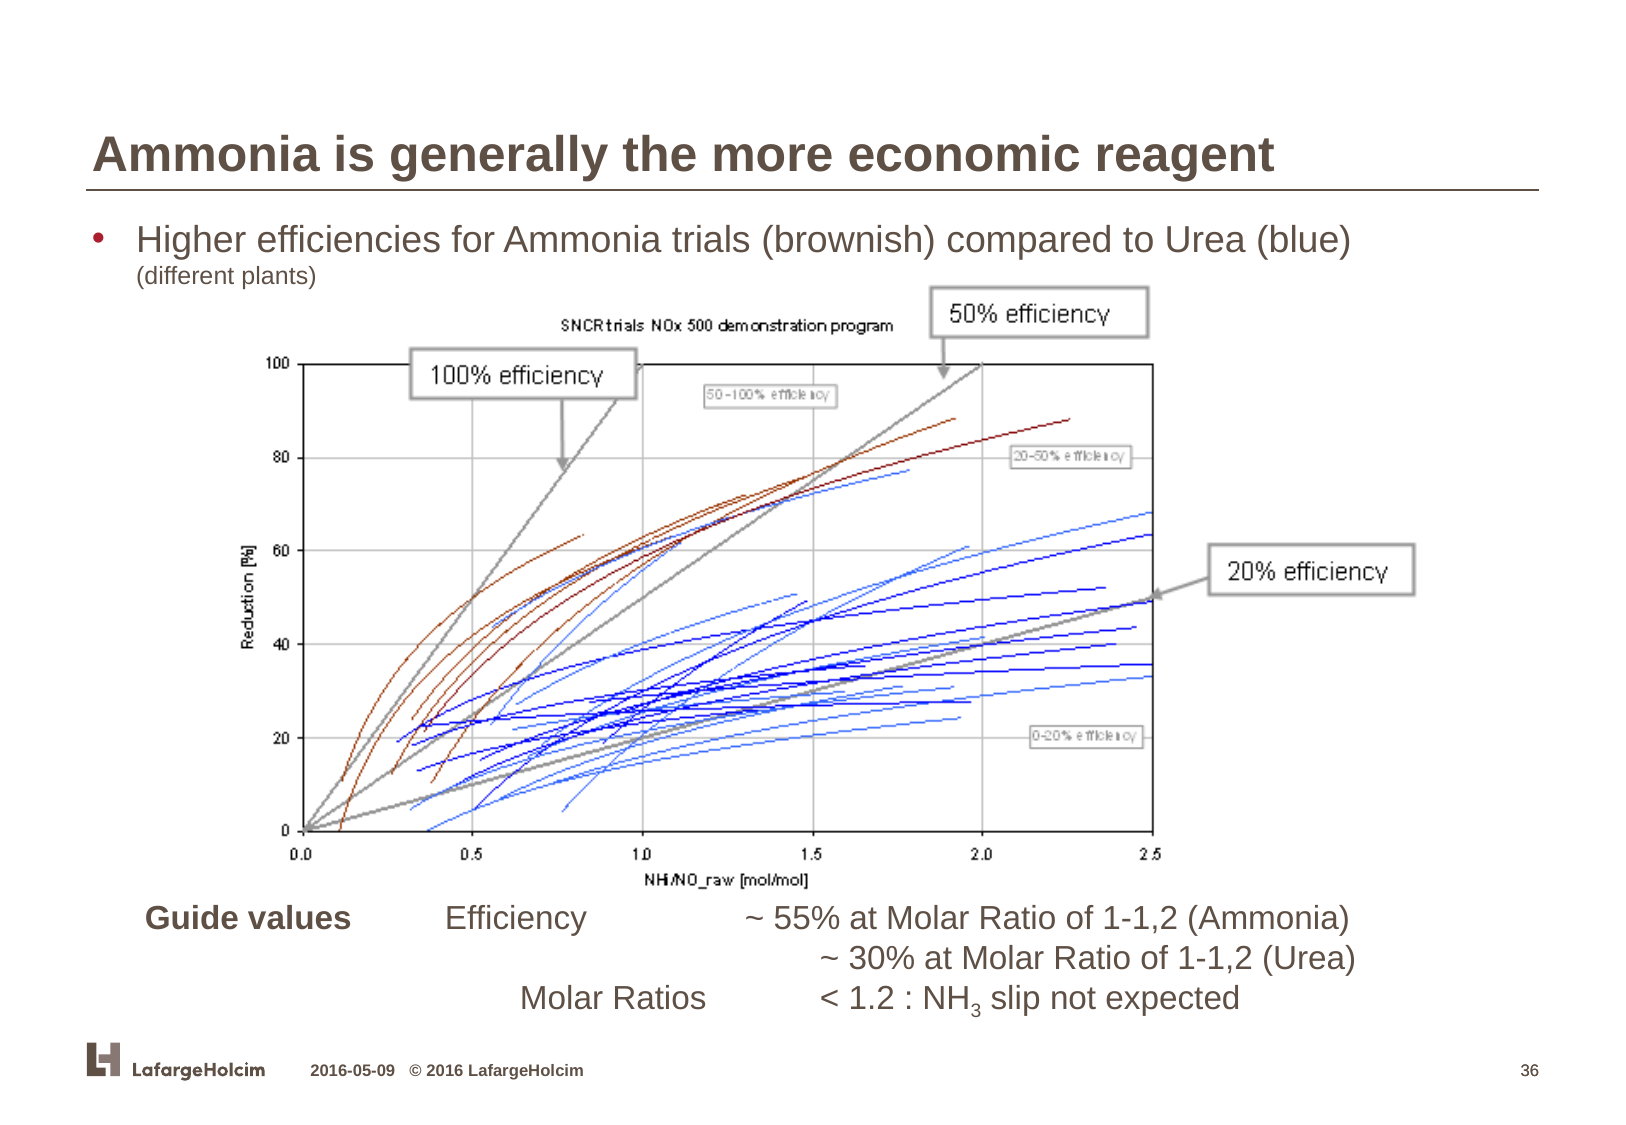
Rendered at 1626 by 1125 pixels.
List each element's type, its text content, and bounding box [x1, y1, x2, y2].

picture [221, 252, 1427, 908]
slide_number 36 [1467, 1052, 1540, 1080]
text_box Higher efficiencies for Ammonia trials (brownish) compared to Urea (blue) (different plants) [91, 214, 1534, 1054]
footer 2016-05-09 © 2016 LafargeHolcim [310, 1052, 831, 1080]
text_box Ammonia is generally the more economic reagent [91, 54, 1532, 184]
text_box Guide values Efficiency ~ 55% at Molar Ratio of 1-1,2 (Ammonia) ~ 30% at Molar Ratio of 1-1,2 (Urea) Molar Ratios < 1.2 : NH3 slip not expected [130, 889, 1519, 1030]
